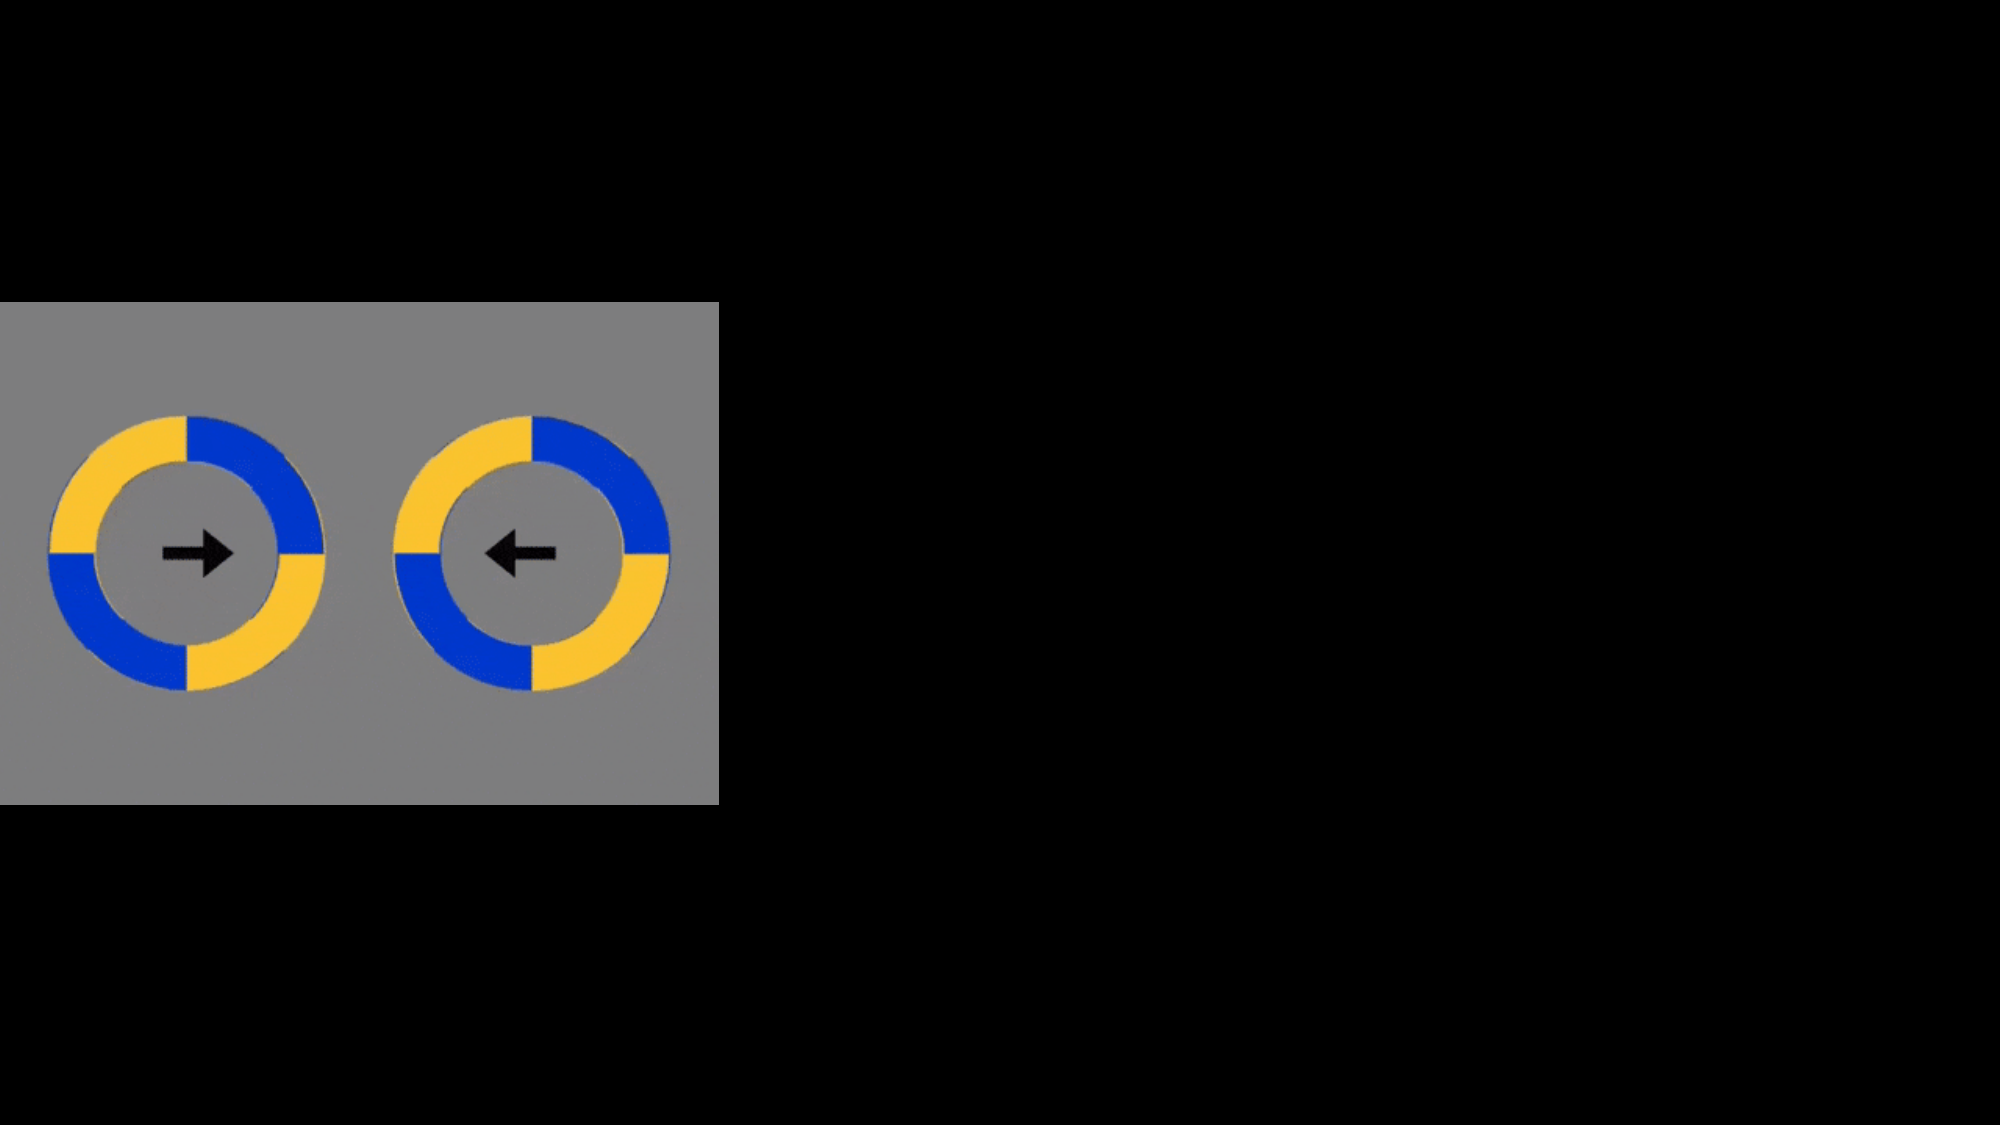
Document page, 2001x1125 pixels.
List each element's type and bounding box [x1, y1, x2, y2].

picture [0, 302, 719, 805]
